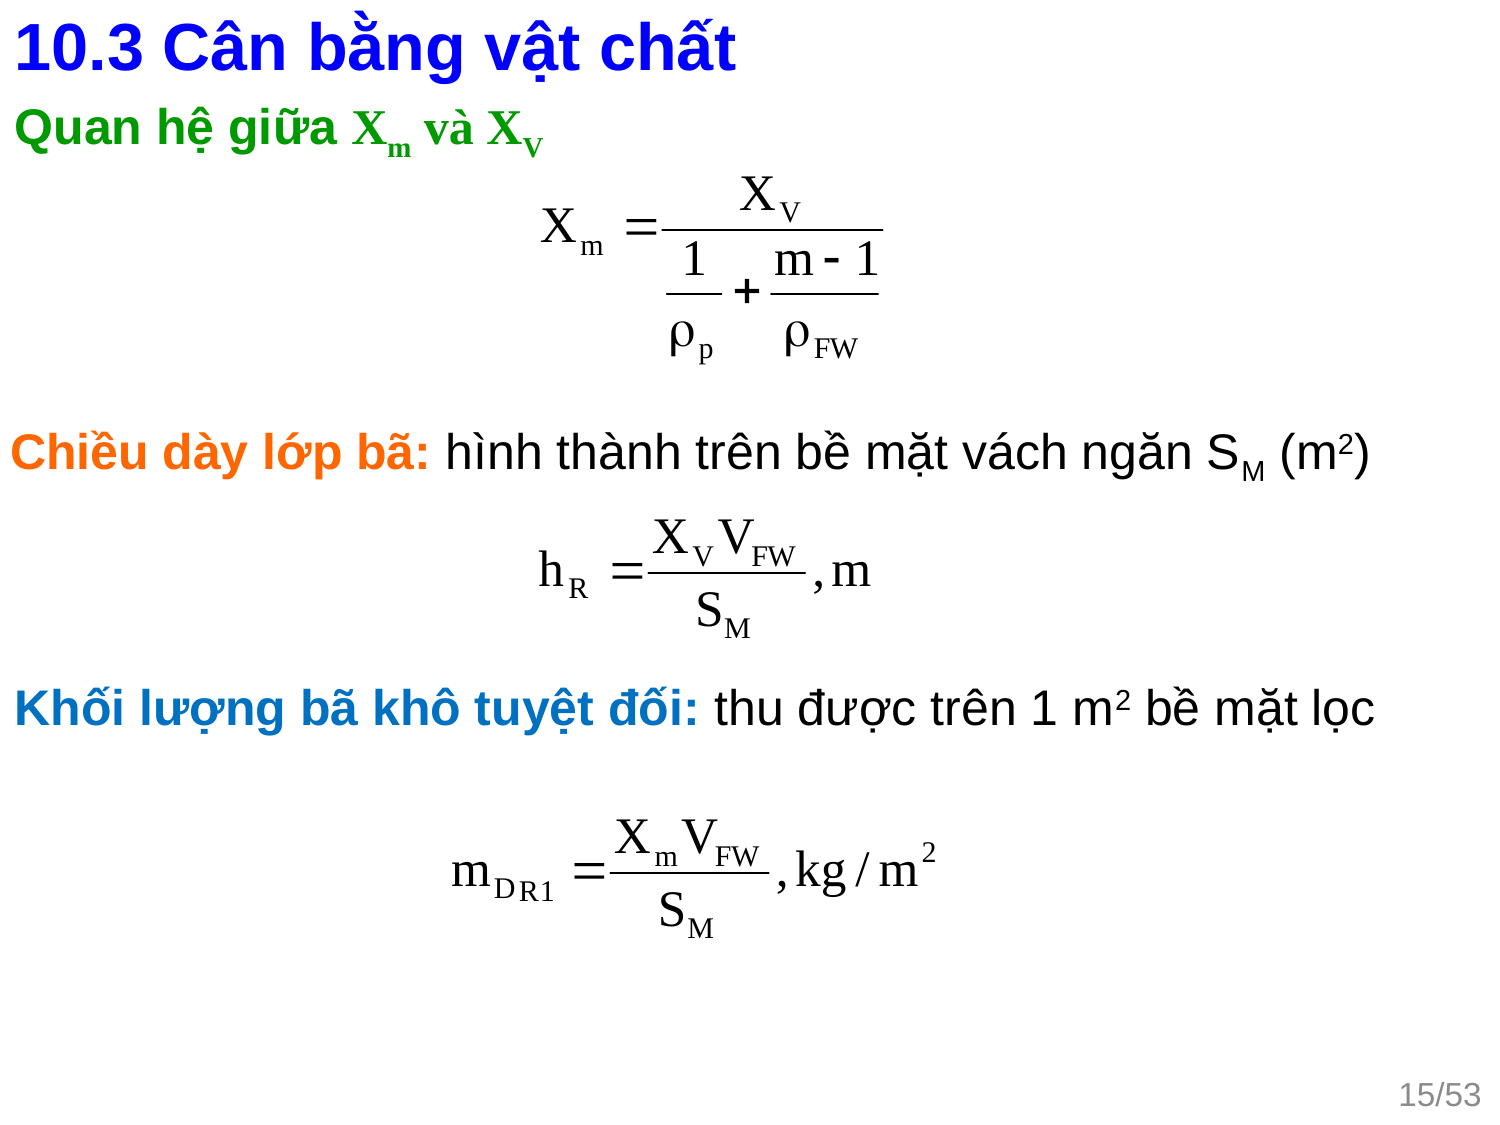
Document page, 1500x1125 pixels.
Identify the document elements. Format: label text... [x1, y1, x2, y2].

text_box Khối lượng bã khô tuyệt đối: thu được trên 1 m2 bề mặt lọc [0, 668, 1500, 948]
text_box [530, 504, 882, 651]
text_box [531, 160, 893, 376]
text_box Chiều dày lớp bã: hình thành trên bề mặt vách ngăn SM (m2) [0, 411, 1496, 495]
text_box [442, 804, 945, 951]
text_box Quan hệ giữa Xm và XV [0, 87, 1500, 171]
text_box 10.3 Cân bằng vật chất [0, 0, 1500, 87]
slide_number 15/53 [1146, 1063, 1497, 1124]
